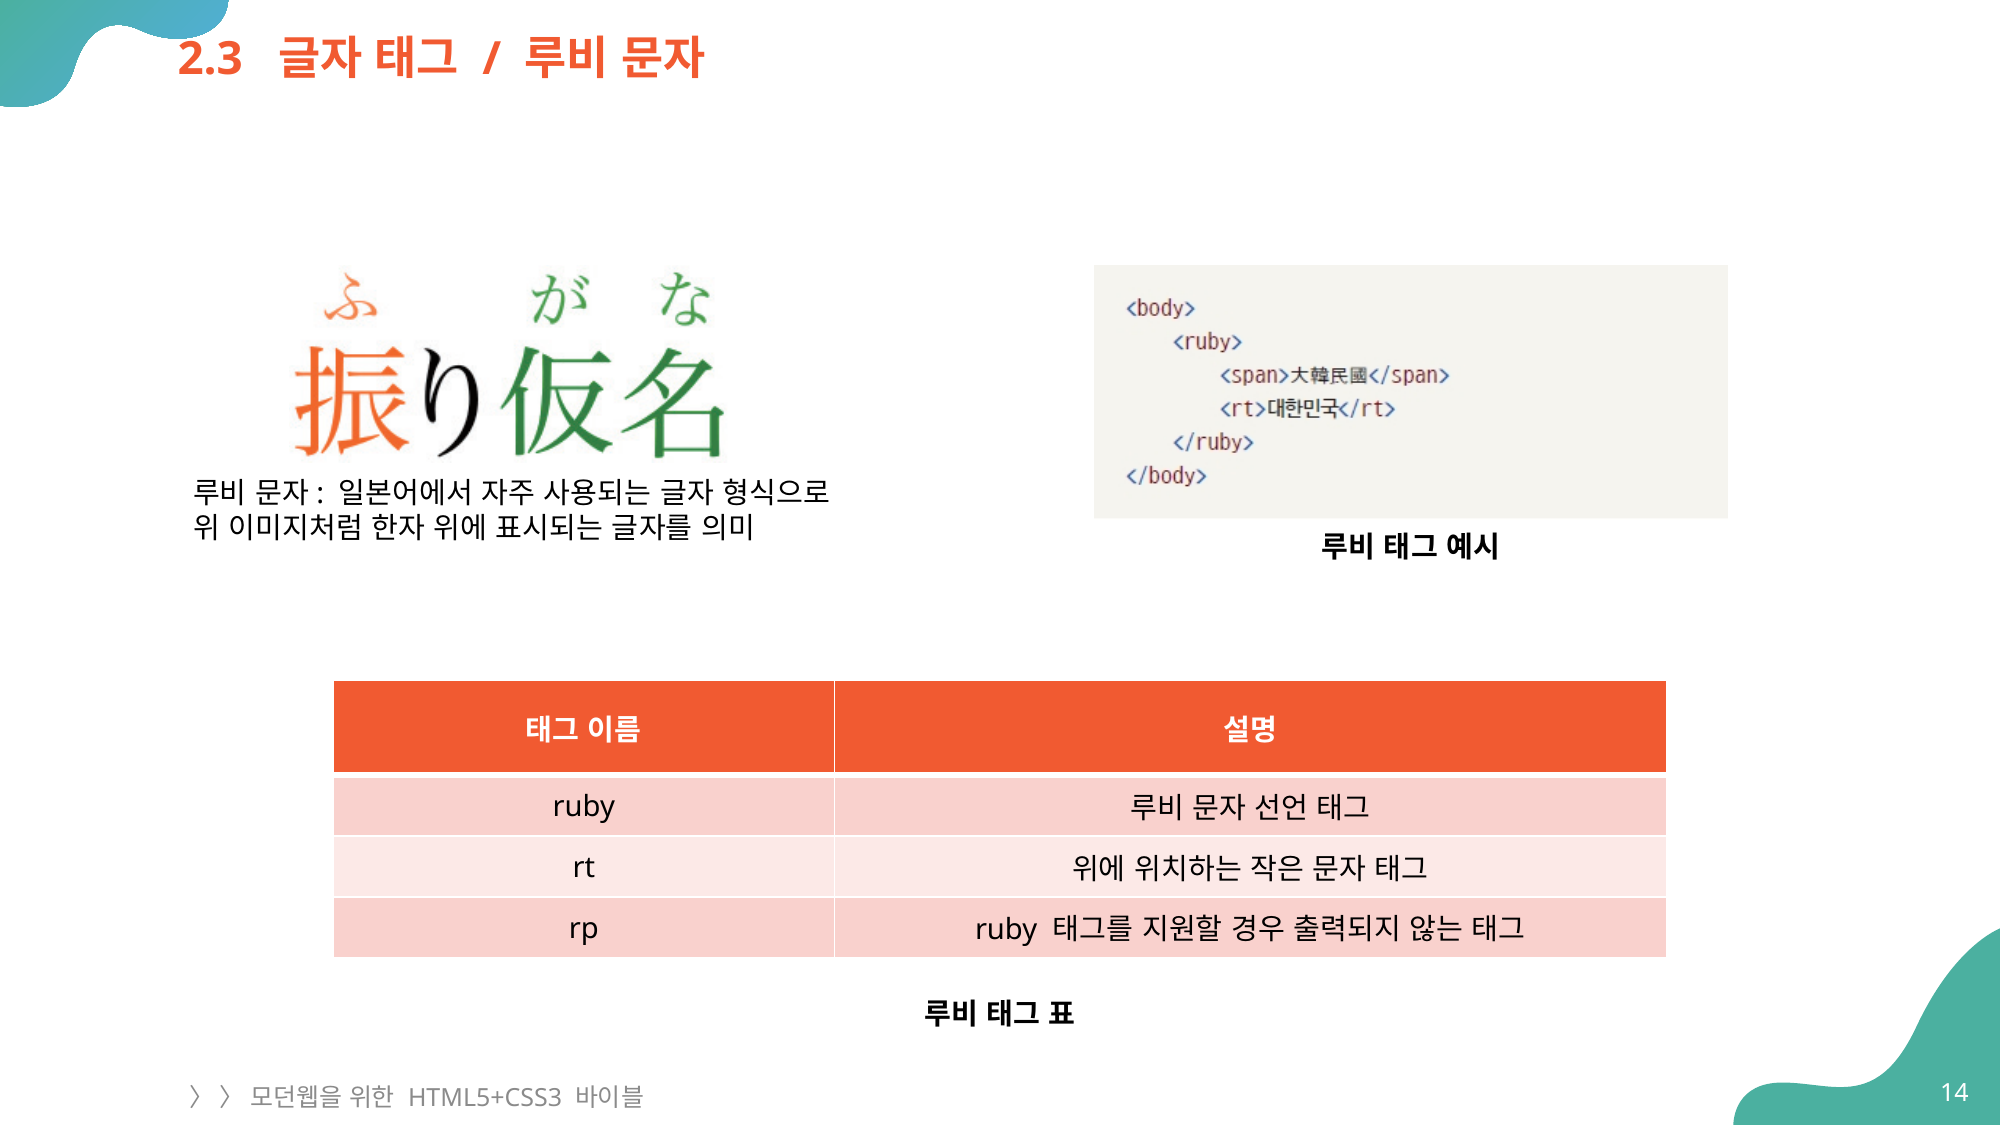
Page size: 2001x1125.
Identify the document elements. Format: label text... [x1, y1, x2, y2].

table_cell ruby 태그를 지원할 경우 출력되지 않는 태그 [835, 898, 1666, 957]
table_cell rt [334, 837, 834, 896]
table_header 설명 [835, 681, 1666, 772]
picture [289, 265, 735, 463]
title 2.3 글자 태그 / 루비 문자 [162, 27, 2000, 93]
slide_number 14 [1917, 1063, 1984, 1124]
text_box 루비 태그 예시 [1306, 520, 1516, 571]
table_cell 루비 문자 선언 태그 [835, 778, 1666, 835]
table_cell rp [334, 898, 834, 957]
table_cell 위에 위치하는 작은 문자 태그 [835, 837, 1666, 896]
table_cell ruby [334, 778, 834, 835]
text_box 루비 문자: 일본어에서 자주 사용되는 글자 형식으로 위 이미지처럼 한자 위에 표시되는 글자를 의미 [178, 467, 846, 552]
table_header 태그 이름 [334, 681, 834, 772]
text_box 루비 태그 표 [909, 987, 1091, 1038]
footer 〉 〉 모던웹을 위한 HTML5+CSS3 바이블 [79, 1078, 755, 1114]
picture [1094, 265, 1728, 520]
